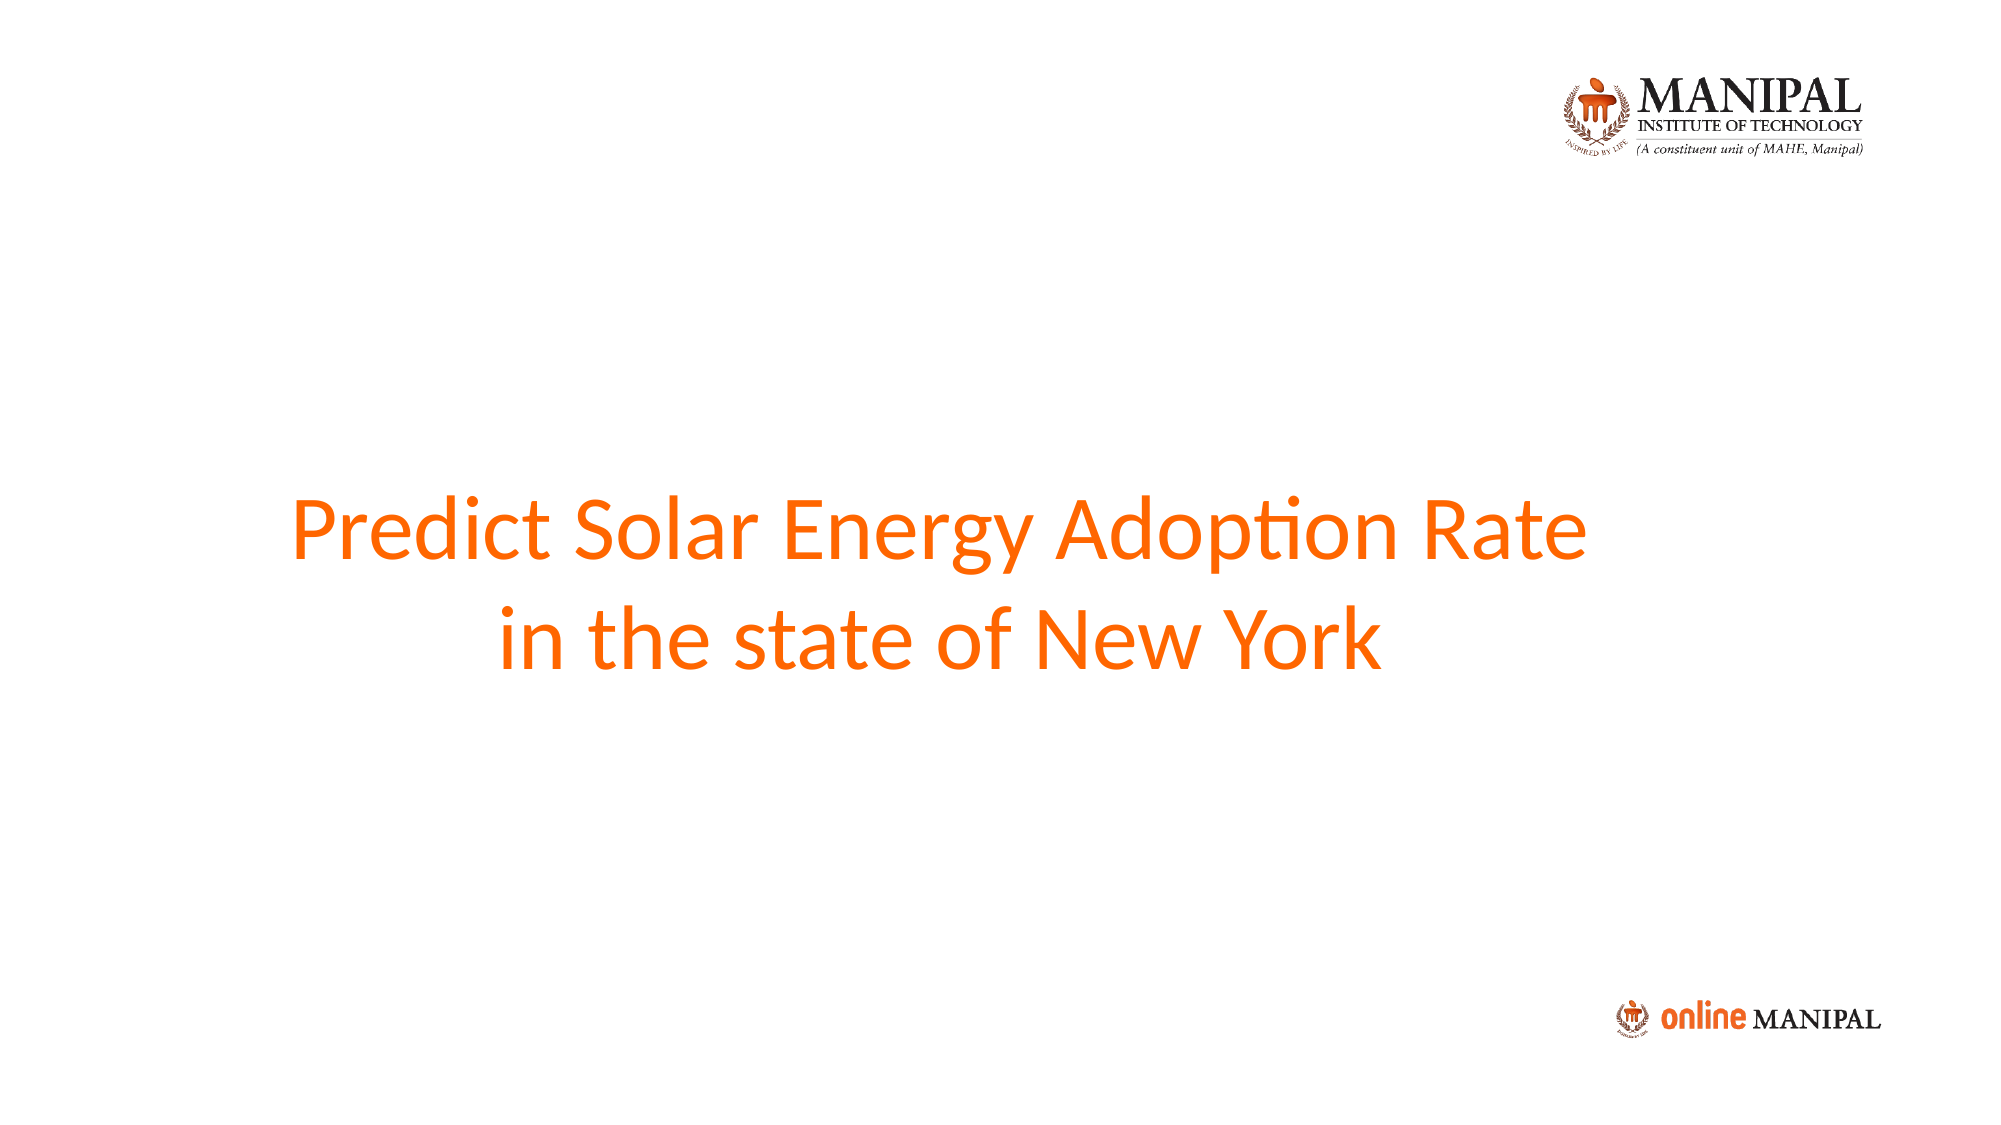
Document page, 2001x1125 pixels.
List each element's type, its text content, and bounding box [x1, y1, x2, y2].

picture [1545, 57, 1878, 175]
picture [1599, 966, 1900, 1073]
text_box Predict Solar Energy Adoption Rate in the state of New York [274, 460, 1608, 696]
